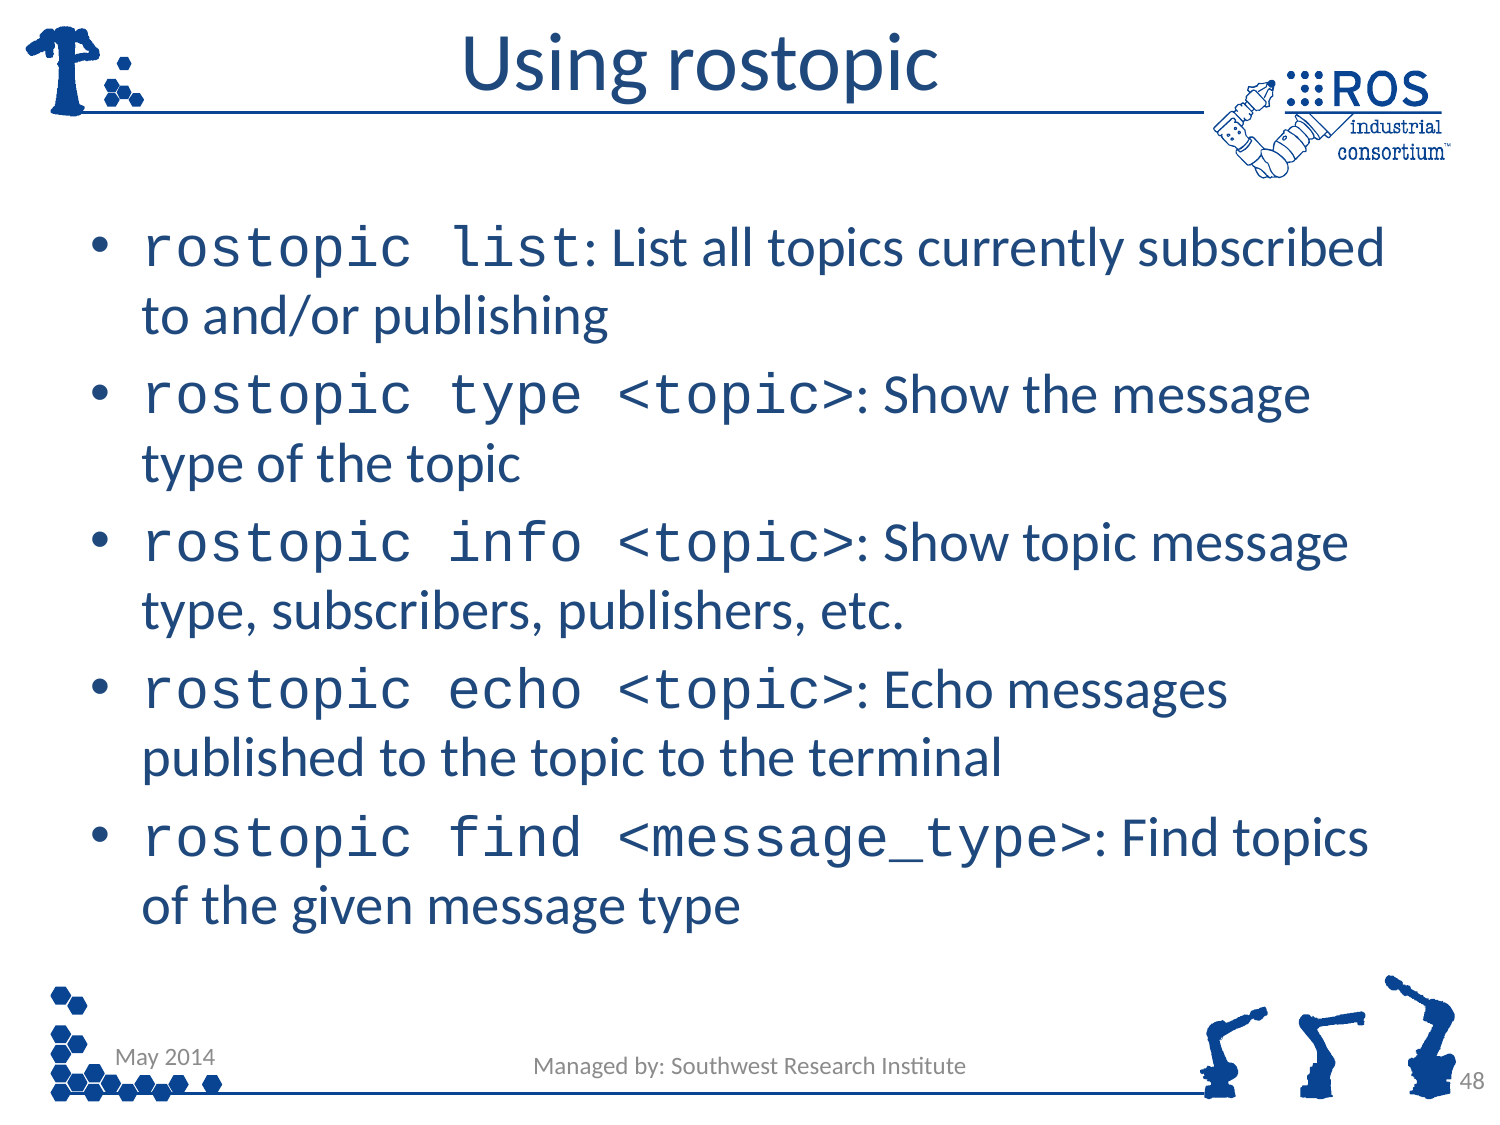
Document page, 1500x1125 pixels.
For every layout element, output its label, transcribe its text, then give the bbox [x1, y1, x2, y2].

title Using rostopic [150, 0, 1250, 113]
list rostopic list: List all topics currently subscribed to and/or publishing rostopic type <topic>: Show the message type of the topic rostopic info <topic>: Show topic message type, subscribers, publishers, etc. rostopic echo <topic>: Echo messages published to the topic to the terminal rostopic find <message_type>: Find topics of the given message type [75, 202, 1425, 945]
slide_number 48 [1149, 1050, 1500, 1110]
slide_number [99, 1025, 388, 1085]
footer Managed by: Southwest Research Institute [468, 1042, 1032, 1103]
